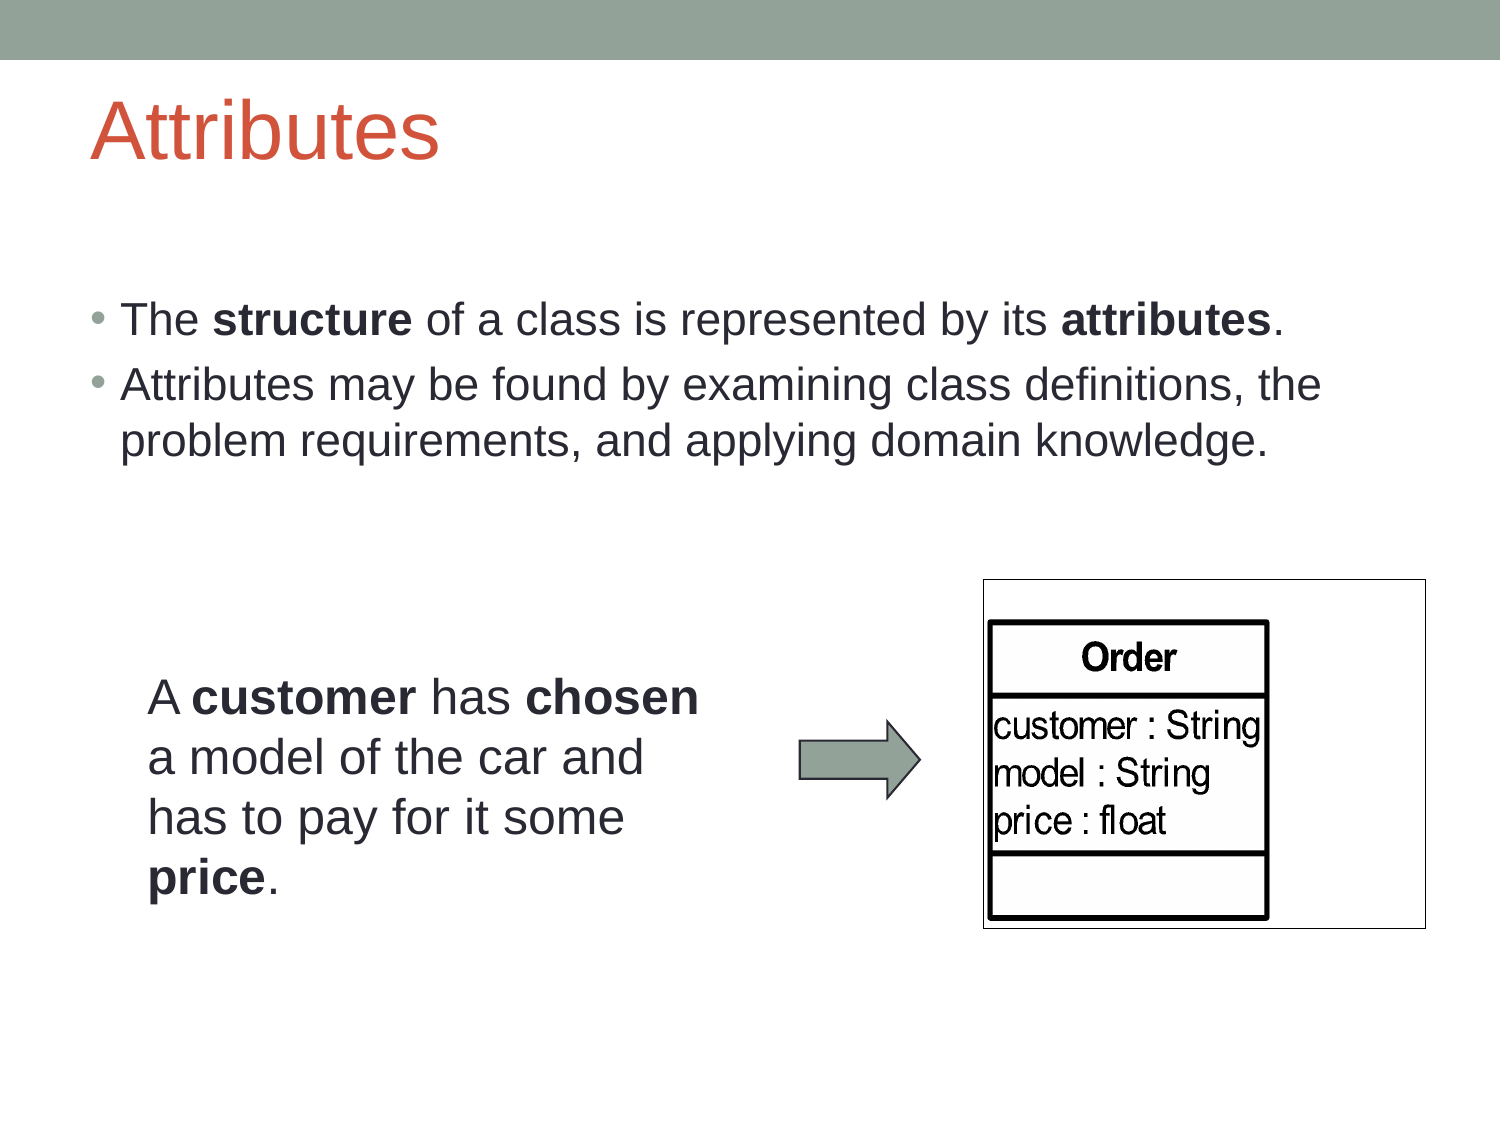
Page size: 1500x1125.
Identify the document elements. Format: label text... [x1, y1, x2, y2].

list The structure of a class is represented by its attributes. Attributes may be found by examining class definitions, the problem requirements, and applying domain knowledge. [75, 282, 1425, 499]
text_box [799, 721, 920, 798]
text_box A customer has chosen a model of the car and has to pay for it some price. [132, 657, 750, 913]
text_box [982, 579, 1426, 930]
title Attributes [75, 20, 1342, 233]
